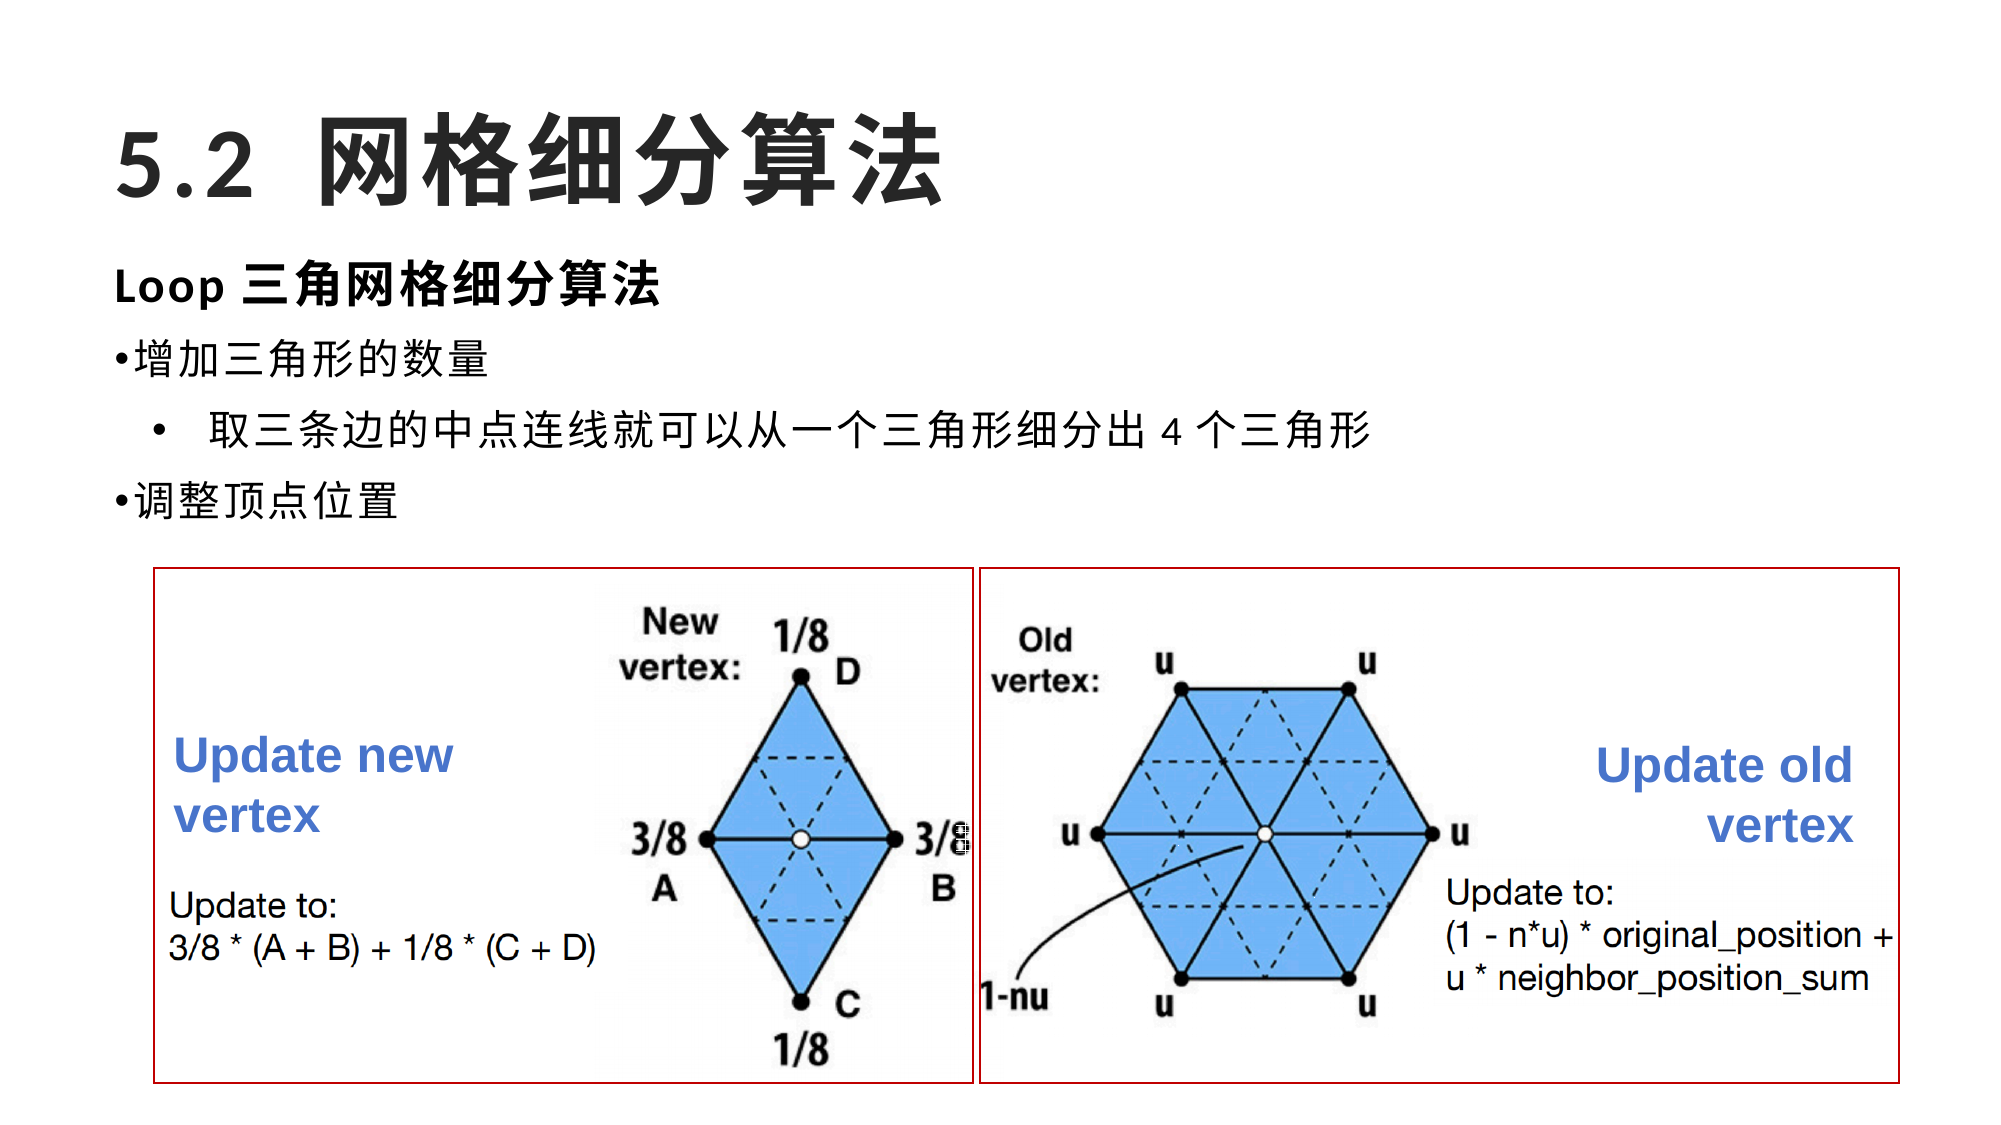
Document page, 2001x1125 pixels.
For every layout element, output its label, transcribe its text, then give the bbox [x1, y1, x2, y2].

title 5.2 网格细分算法 [99, 99, 1900, 216]
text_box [147, 567, 1900, 1086]
list Loop三角网格细分算法 增加三角形的数量 取三条边的中点连线就可以从一个三角形细分出4个三角形 调整顶点位置 [99, 244, 1900, 1026]
